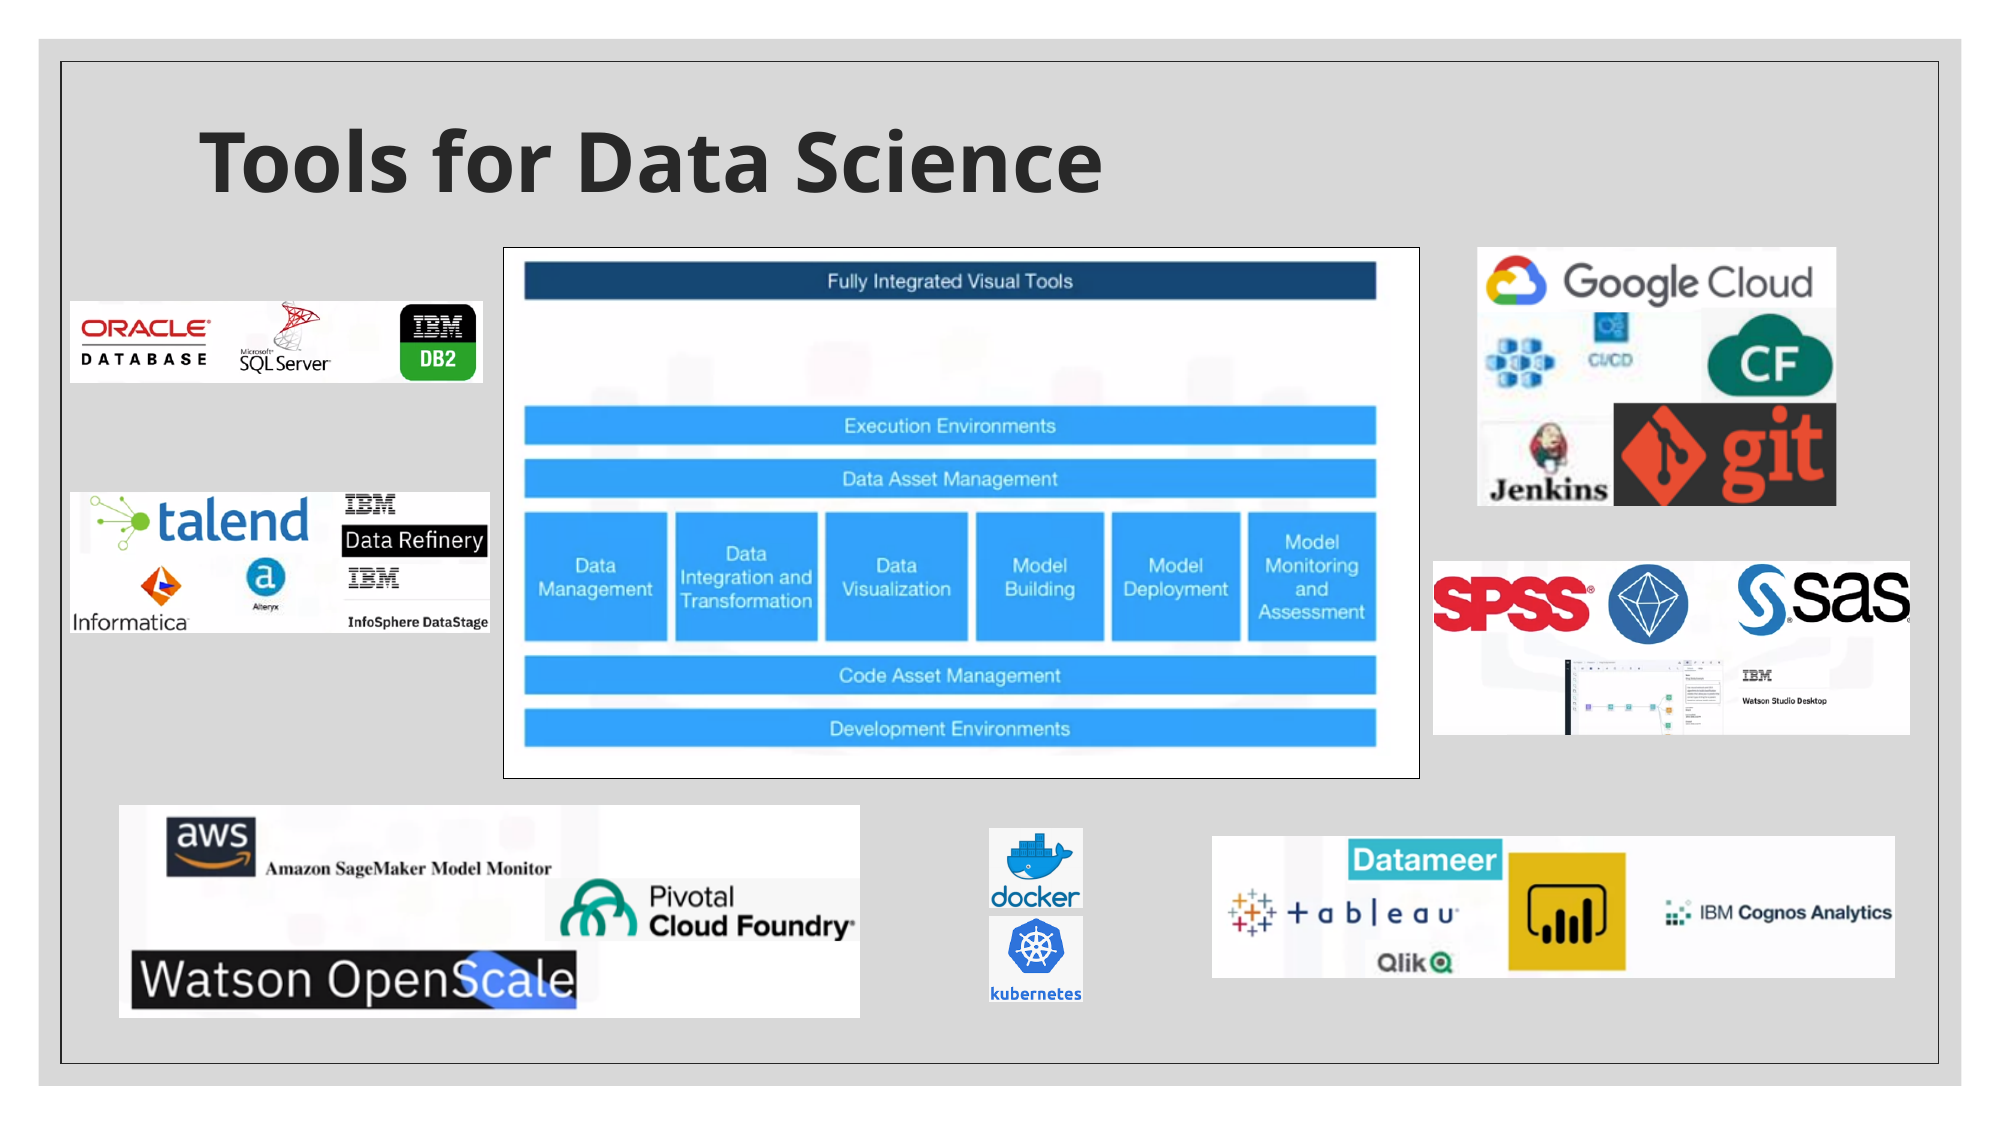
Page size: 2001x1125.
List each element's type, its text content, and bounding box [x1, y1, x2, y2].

picture [70, 301, 483, 384]
picture [1433, 561, 1910, 735]
picture [1476, 247, 1838, 506]
picture [1212, 836, 1895, 979]
picture [989, 916, 1083, 1002]
picture [119, 805, 860, 1018]
picture [503, 247, 1420, 779]
picture [989, 828, 1083, 908]
title Tools for Data Science [183, 52, 1834, 278]
picture [70, 492, 490, 633]
